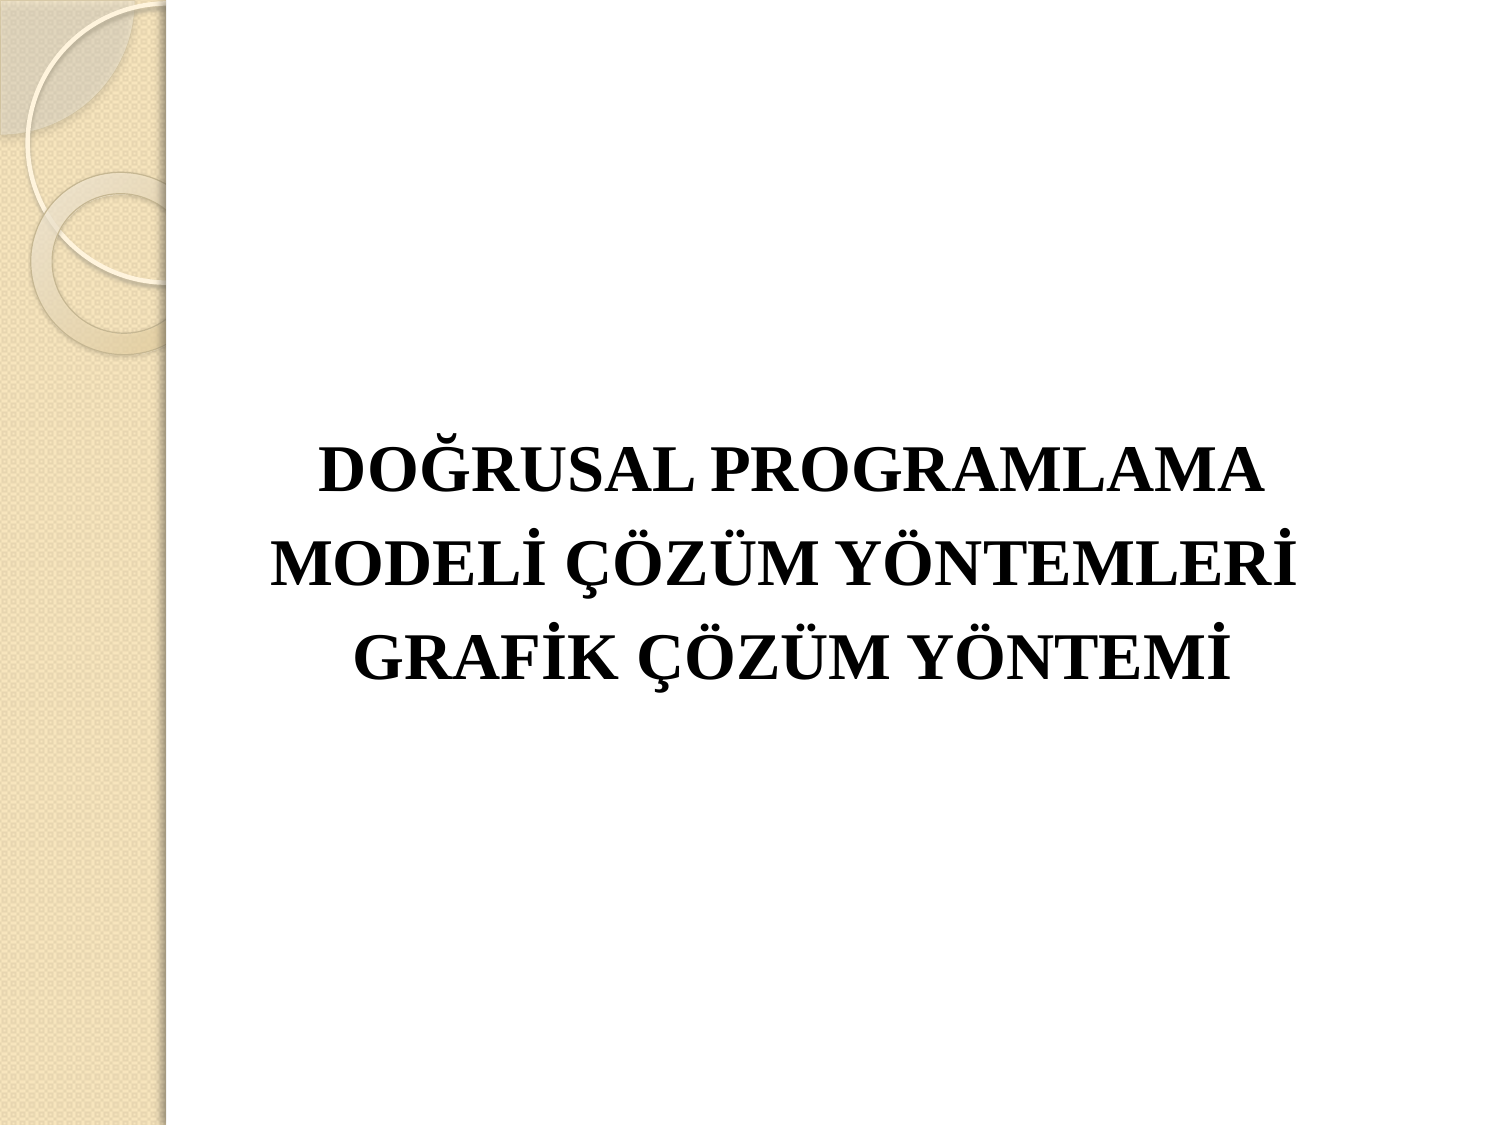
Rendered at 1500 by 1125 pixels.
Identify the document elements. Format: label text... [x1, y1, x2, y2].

list DOĞRUSAL PROGRAMLAMA MODELİ ÇÖZÜM YÖNTEMLERİ GRAFİK ÇÖZÜM YÖNTEMİ [171, 417, 1402, 708]
